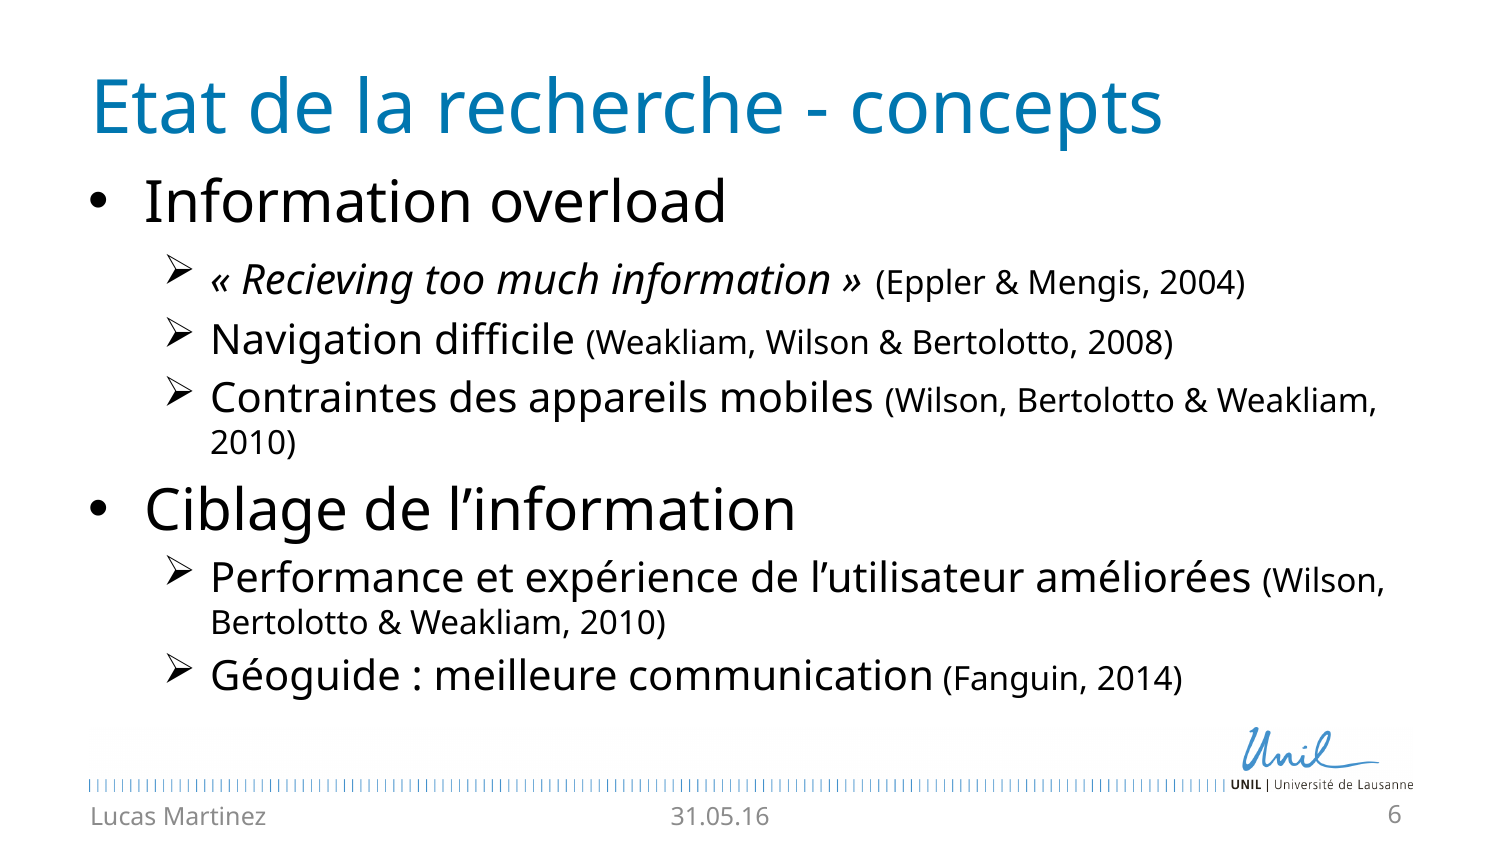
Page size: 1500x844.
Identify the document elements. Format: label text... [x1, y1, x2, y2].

picture [89, 757, 1413, 792]
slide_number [545, 792, 896, 838]
title Etat de la recherche - concepts [75, 33, 1425, 175]
footer Lucas Martinez [75, 792, 536, 838]
text_box Information overload « Recieving too much information » (Eppler & Mengis, 2004) Navigation difficile (Weakliam, Wilson & Bertolotto, 2008) Contraintes des appareils mobiles (Wilson, Bertolotto & Weakliam, 2010) Ciblage de l’information Performance et expérience de l’utilisateur améliorées (Wilson, Bertolotto & Weakliam, 2010) Géoguide : meilleure communication (Fanguin, 2014) [73, 156, 1424, 757]
slide_number 6 [1233, 792, 1424, 838]
